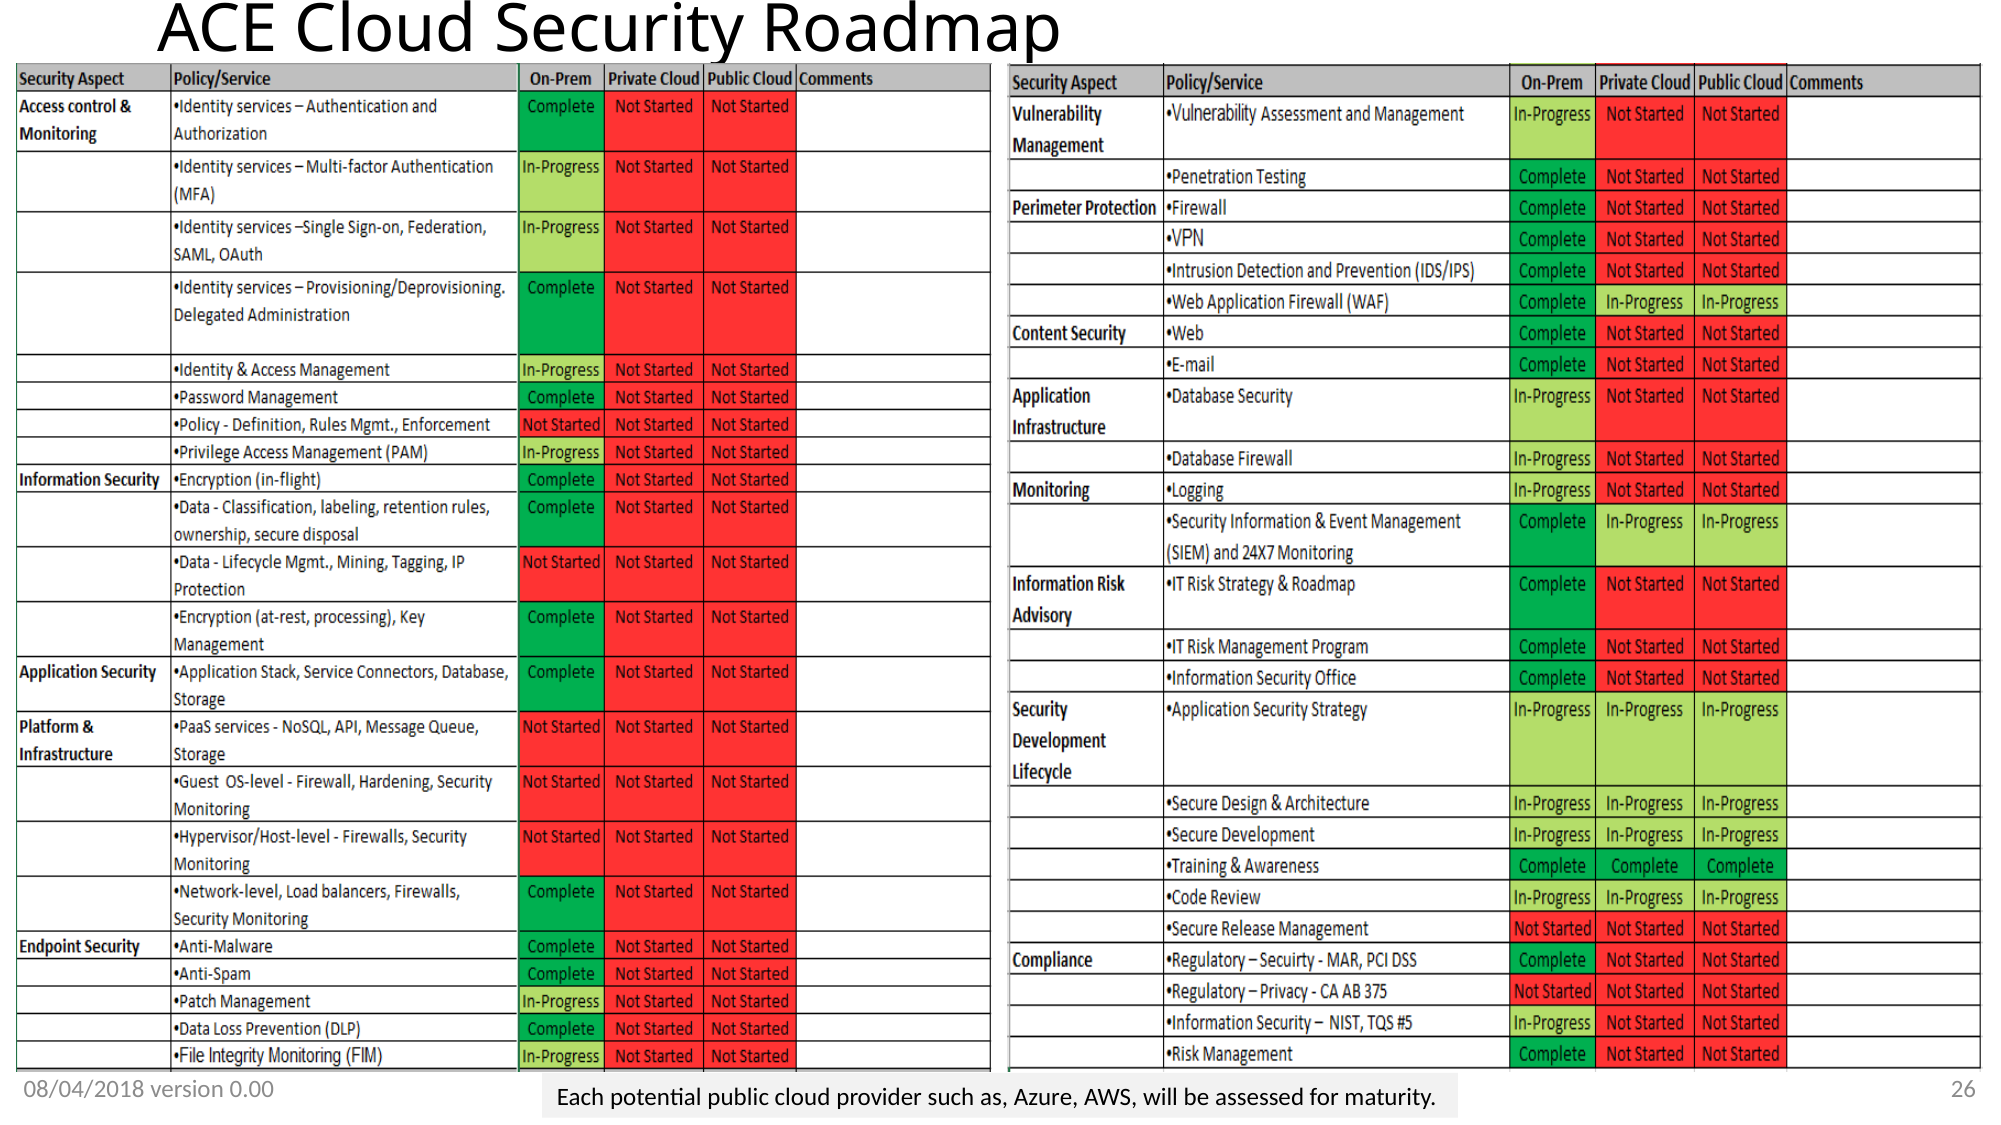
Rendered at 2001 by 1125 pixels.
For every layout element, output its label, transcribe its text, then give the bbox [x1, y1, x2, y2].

slide_number 26 [1541, 1057, 1992, 1118]
picture [16, 63, 992, 1072]
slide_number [8, 1057, 459, 1118]
text_box Each potential public cloud provider such as, Azure, AWS, will be assessed for maturity. [542, 1072, 1458, 1118]
text_box ACE Cloud Security Roadmap [142, 0, 1719, 73]
picture [1007, 63, 1983, 1072]
